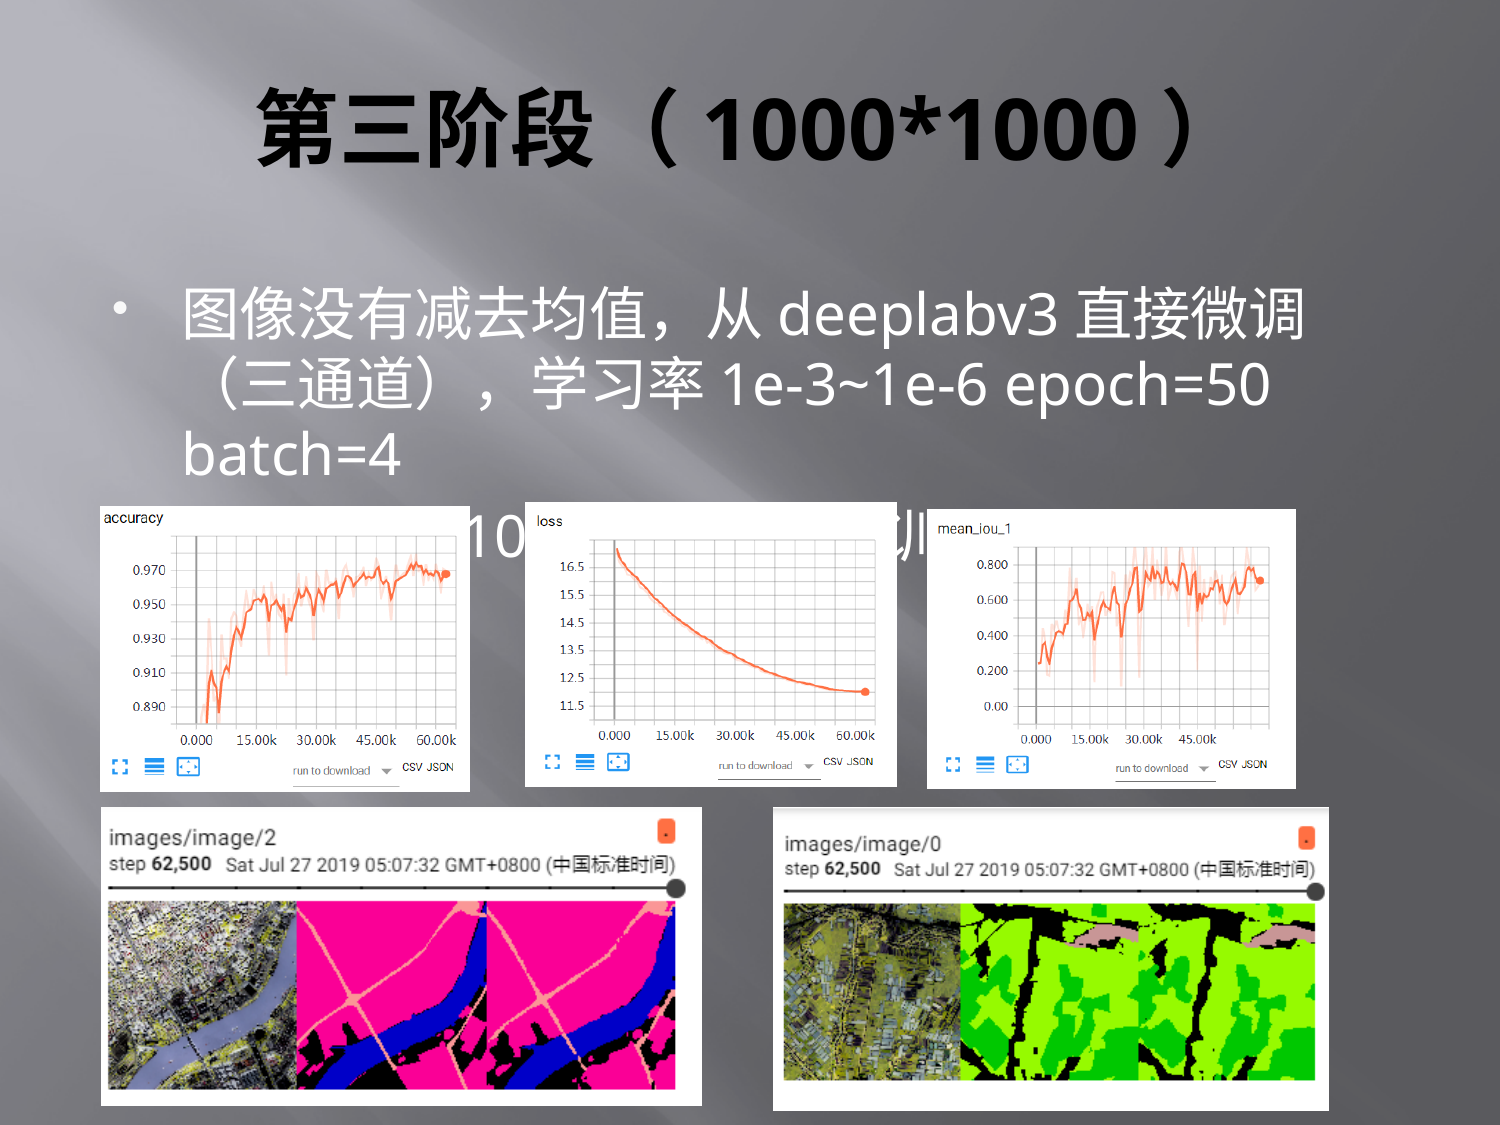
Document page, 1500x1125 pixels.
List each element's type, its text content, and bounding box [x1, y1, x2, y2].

picture [101, 807, 702, 1107]
picture [100, 506, 470, 793]
picture [773, 807, 1330, 1112]
title 第三阶段（1000*1000） [75, 45, 1425, 209]
list 图像没有减去均值，从deeplabv3直接微调（三通道），学习率1e-3~1e-6 epoch=50 batch=4 训练过程:(1000*1000) 训bn层 [76, 269, 1427, 1043]
picture [926, 509, 1297, 790]
picture [525, 502, 897, 787]
